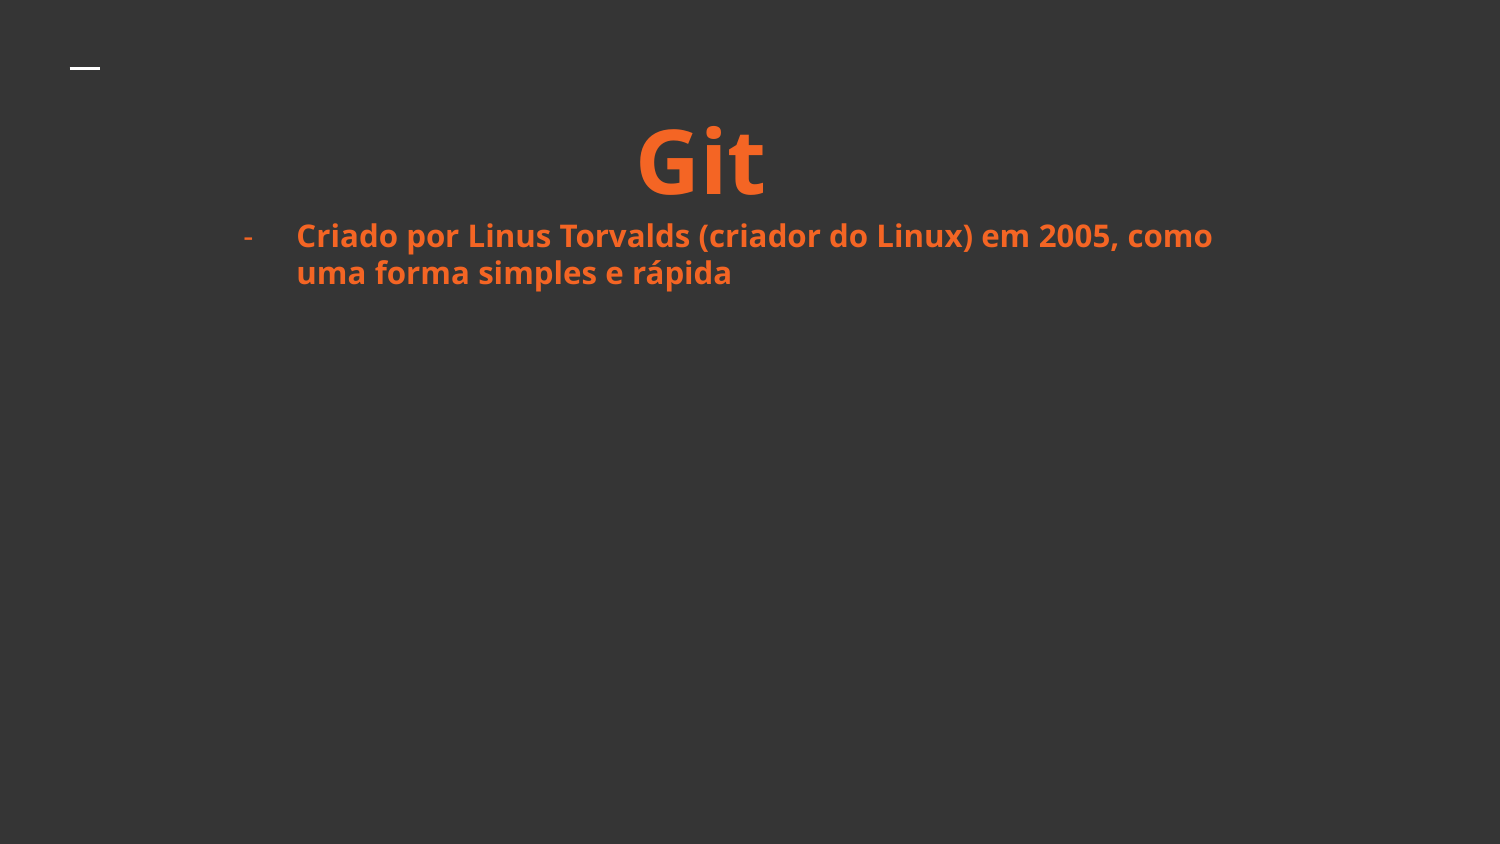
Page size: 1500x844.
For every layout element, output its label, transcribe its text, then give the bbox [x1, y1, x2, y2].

title Git [620, 89, 856, 201]
title Criado por Linus Torvalds (criador do Linux) em 2005, como uma forma simples e rápida [206, 201, 1299, 328]
